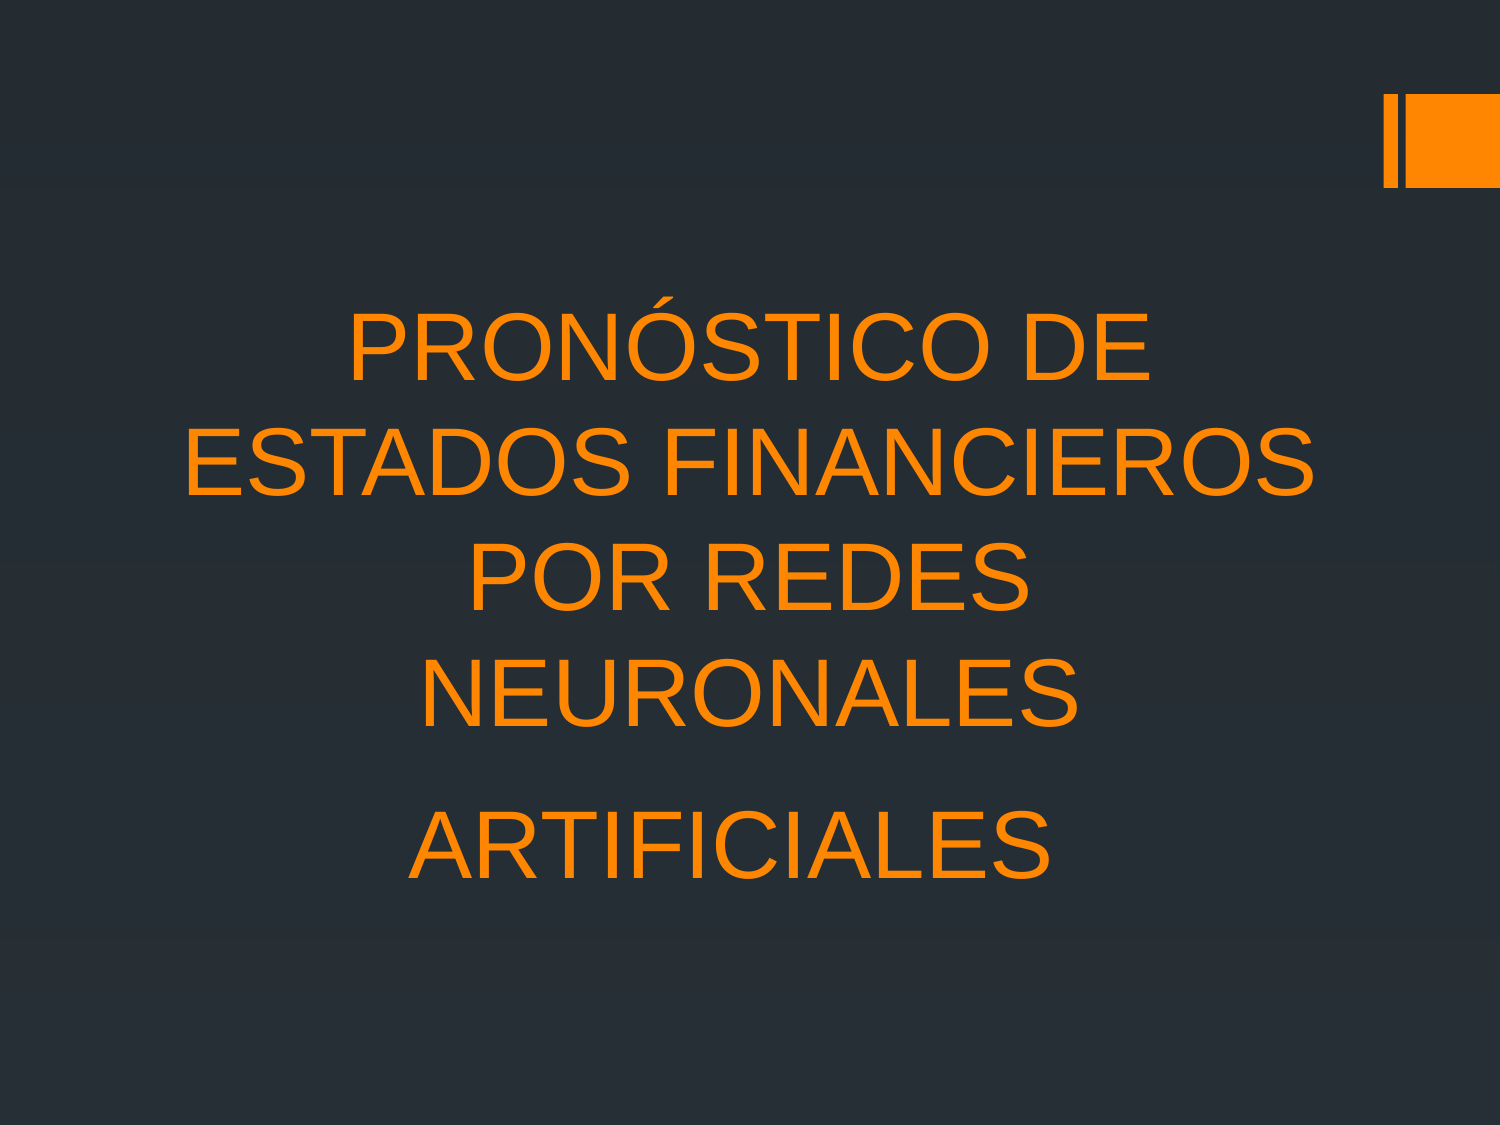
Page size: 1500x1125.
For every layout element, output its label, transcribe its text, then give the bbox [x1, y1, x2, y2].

title PRONÓSTICO DE ESTADOS FINANCIEROS POR REDES NEURONALES ARTIFICIALES [150, 211, 1350, 914]
